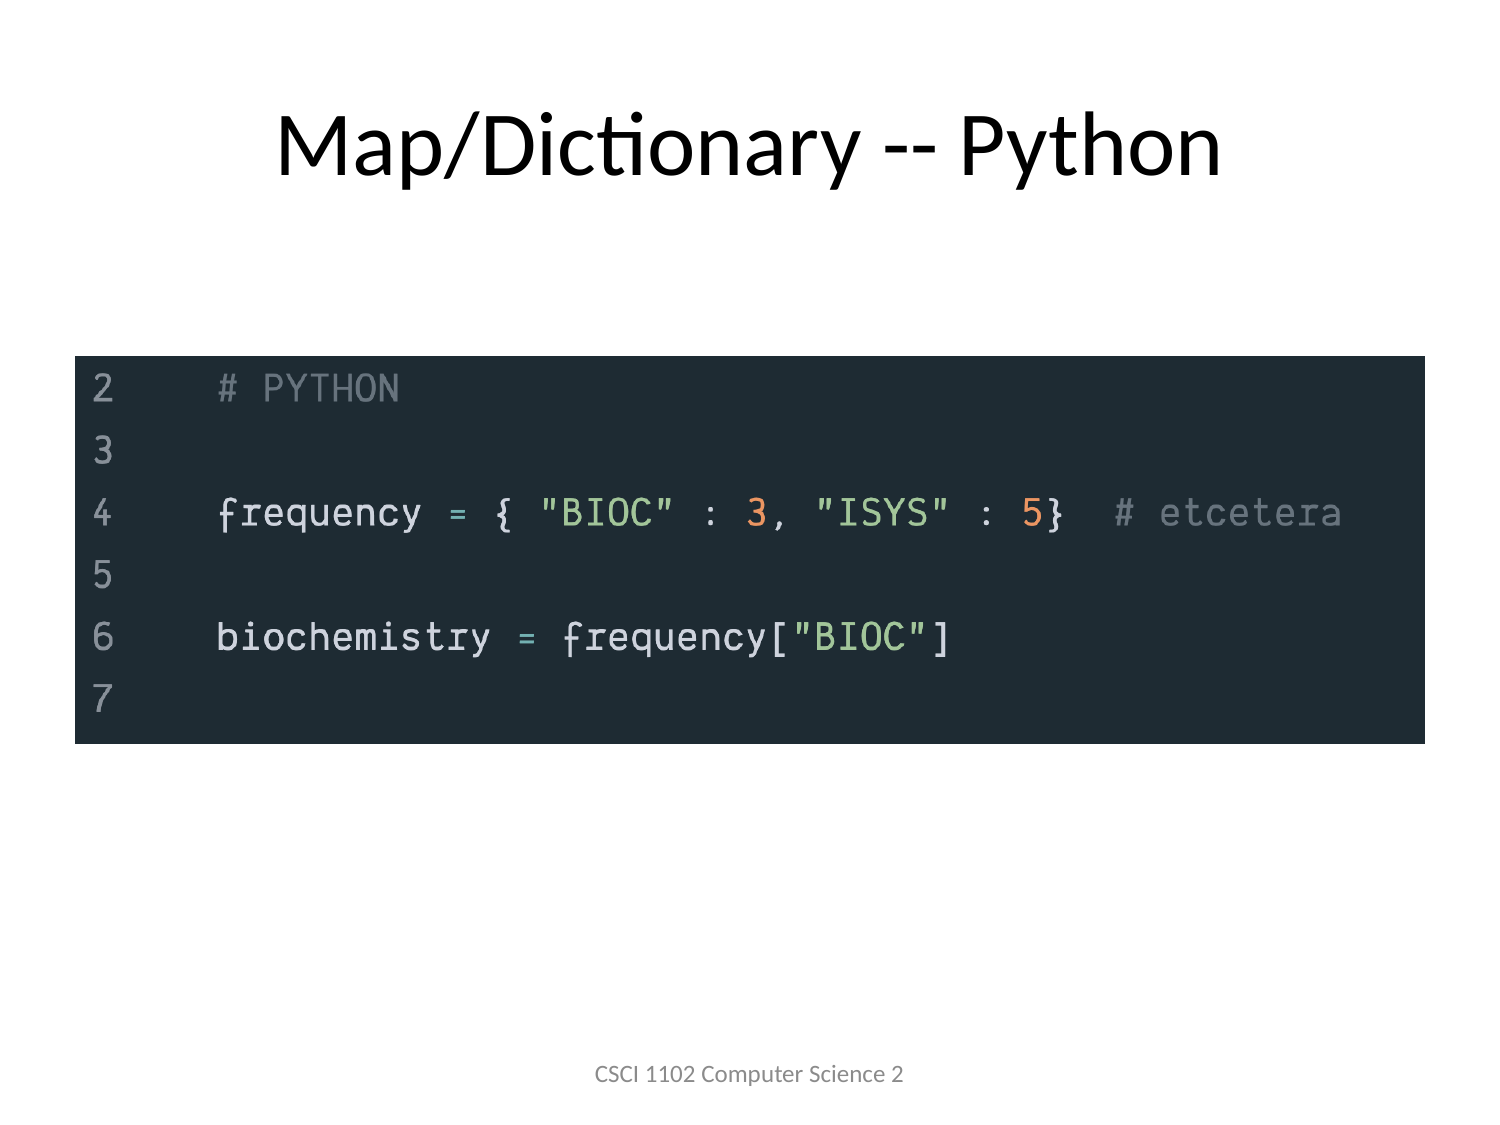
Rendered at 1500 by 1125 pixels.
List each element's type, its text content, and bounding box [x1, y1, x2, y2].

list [74, 355, 1426, 744]
title Map/Dictionary -- Python [75, 45, 1425, 233]
footer CSCI 1102 Computer Science 2 [512, 1042, 988, 1103]
